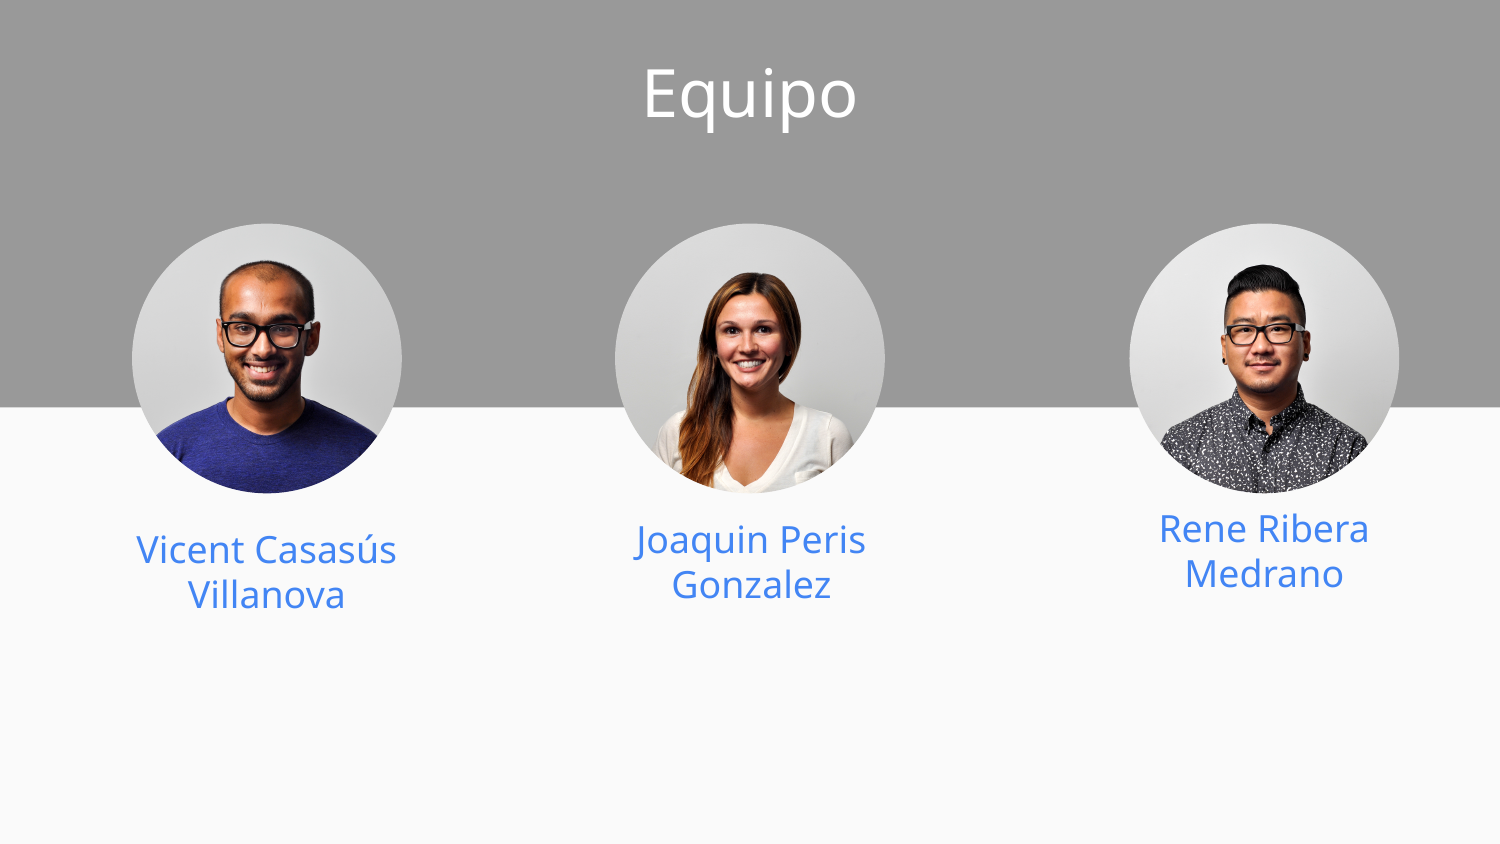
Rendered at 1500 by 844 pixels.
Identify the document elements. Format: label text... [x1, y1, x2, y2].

picture [614, 223, 886, 494]
title Joaquin Peris Gonzalez [585, 526, 918, 622]
title Equipo [51, 36, 1449, 203]
picture [1129, 223, 1400, 494]
text_box [0, 0, 1500, 408]
title Rene Ribera Medrano [1098, 514, 1431, 610]
title Vicent Casasús Villanova [101, 536, 433, 632]
picture [131, 223, 403, 494]
